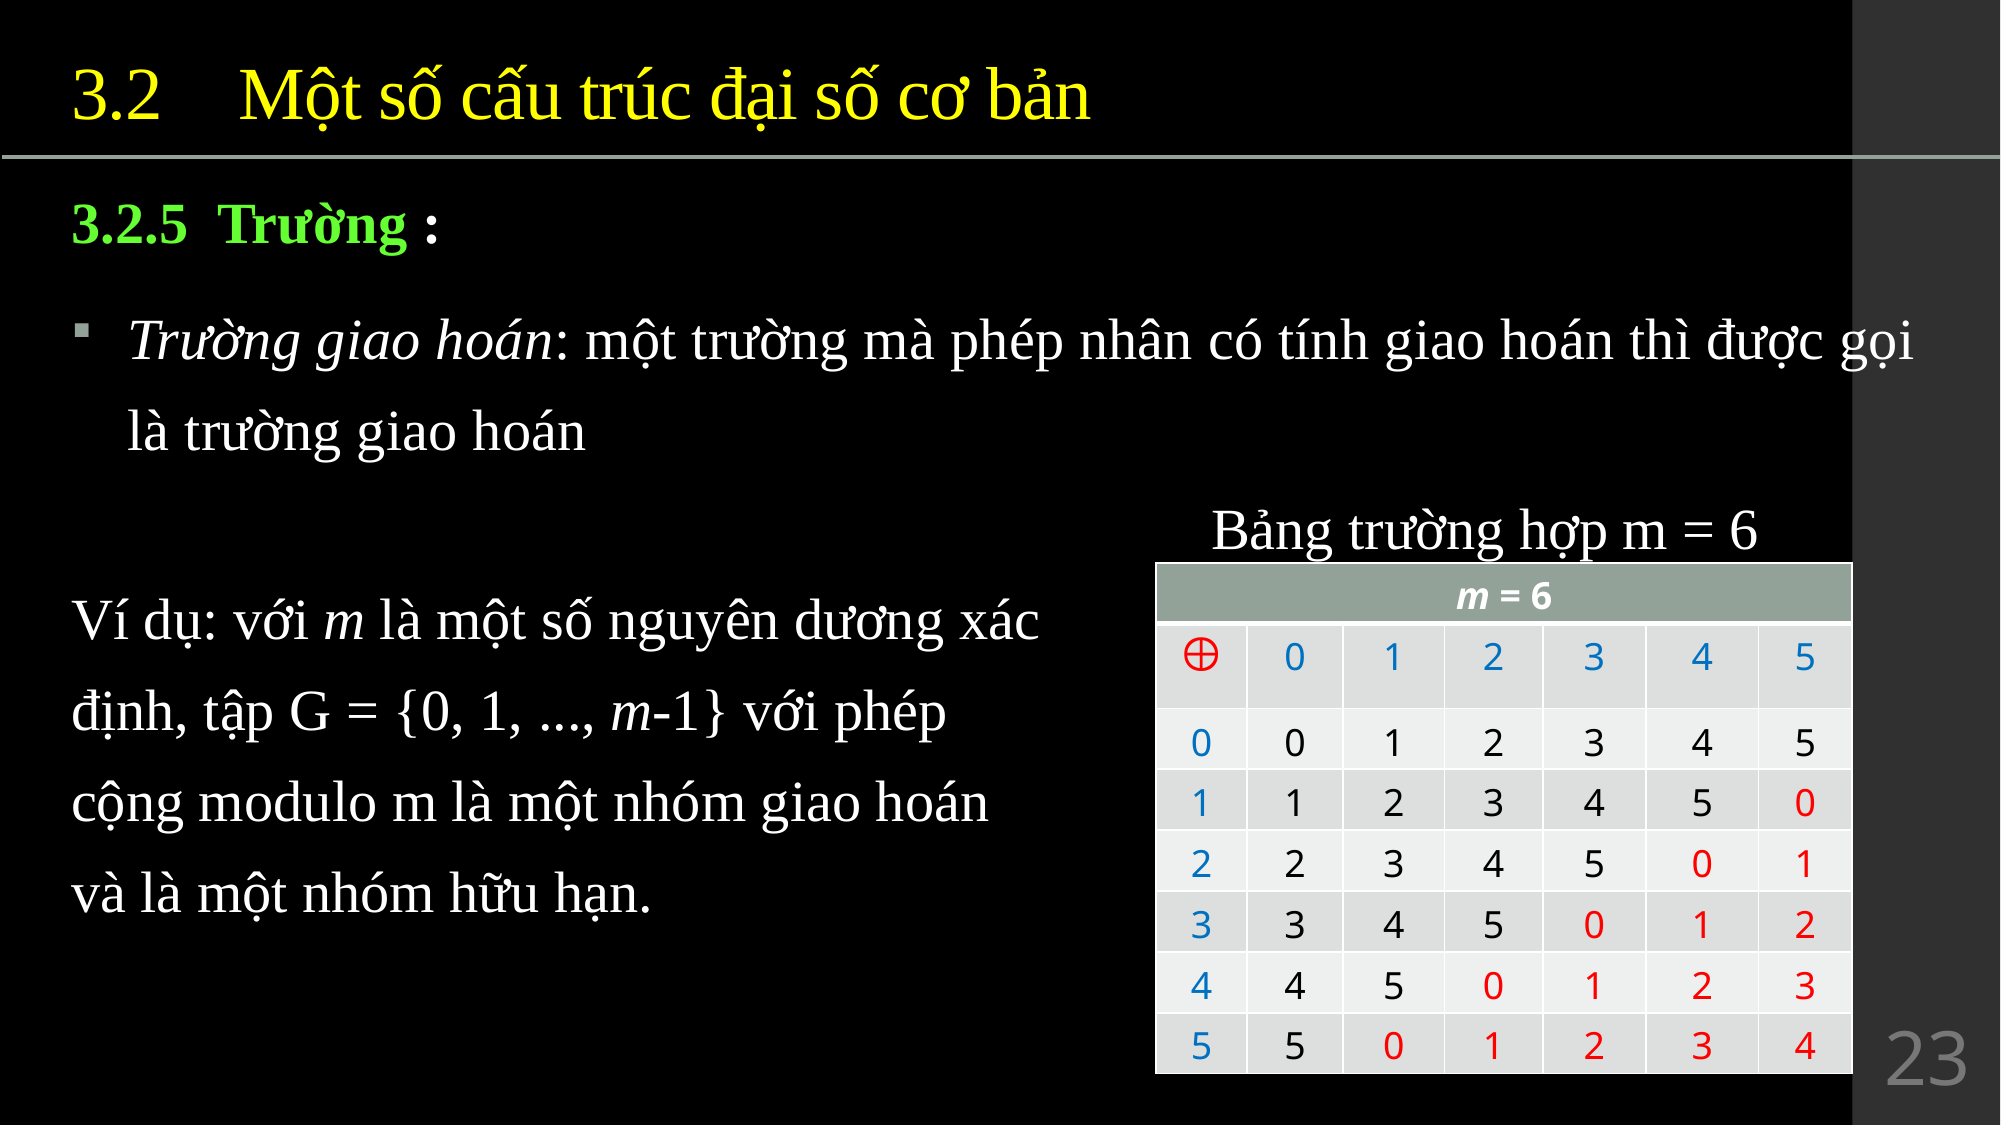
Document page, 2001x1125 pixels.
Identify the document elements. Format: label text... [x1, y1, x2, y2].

table_cell 5 [1344, 953, 1444, 1012]
table_cell 1 [1647, 892, 1758, 951]
table_cell 2 [1445, 626, 1542, 708]
table_cell 0 [1248, 709, 1342, 768]
table_cell 3 [1157, 892, 1246, 951]
table_cell 2 [1248, 831, 1342, 890]
table_cell 5 [1445, 892, 1542, 951]
table_cell 4 [1759, 1014, 1851, 1073]
table_cell 5 [1647, 770, 1758, 829]
table_cell 3 [1647, 1014, 1758, 1073]
table_cell 3 [1544, 626, 1645, 708]
table_cell 4 [1445, 831, 1542, 890]
table_cell 1 [1544, 953, 1645, 1012]
table_cell 1 [1157, 770, 1246, 829]
table_cell 0 [1157, 709, 1246, 768]
table_cell 0 [1759, 770, 1851, 829]
table_cell 3 [1544, 709, 1645, 768]
table_cell 5 [1544, 831, 1645, 890]
table_cell 4 [1157, 953, 1246, 1012]
table_cell 1 [1445, 1014, 1542, 1073]
table_cell 3 [1759, 953, 1851, 1012]
table_cell 1 [1248, 770, 1342, 829]
table_cell 5 [1157, 1014, 1246, 1073]
table_cell 0 [1344, 1014, 1444, 1073]
table_header m = 6 [1157, 564, 1851, 621]
table_cell 2 [1157, 831, 1246, 890]
text_box Bảng trường hợp m = 6 [1196, 463, 1775, 562]
table_cell  [1157, 626, 1246, 708]
table_cell 4 [1647, 709, 1758, 768]
table_cell 1 [1344, 626, 1444, 708]
table_cell 4 [1248, 953, 1342, 1012]
table_cell 2 [1544, 1014, 1645, 1073]
table_cell 2 [1647, 953, 1758, 1012]
table_cell 3 [1445, 770, 1542, 829]
table_cell 1 [1759, 831, 1851, 890]
table_cell 1 [1344, 709, 1444, 768]
table_cell 4 [1544, 770, 1645, 829]
text_box 3.2 Một số cấu trúc đại số cơ bản [56, 0, 1829, 142]
table_cell 0 [1647, 831, 1758, 890]
table_cell 5 [1759, 709, 1851, 768]
table_cell 2 [1445, 709, 1542, 768]
table_cell 4 [1647, 626, 1758, 708]
table_cell 5 [1248, 1014, 1342, 1073]
table_cell 2 [1344, 770, 1444, 829]
table_cell 3 [1248, 892, 1342, 951]
text_box Ví dụ: với m là một số nguyên dương xác định, tập G = {0, 1, ..., m-1} với phép cộng modulo m là một nhóm giao hoán và là một nhóm hữu hạn. [56, 553, 1057, 932]
table_cell 0 [1445, 953, 1542, 1012]
table_cell 4 [1344, 892, 1444, 951]
table_cell 3 [1344, 831, 1444, 890]
slide_number 23 [1852, 1012, 2000, 1110]
table_cell 2 [1759, 892, 1851, 951]
table_cell 5 [1759, 626, 1851, 708]
table_cell 0 [1248, 626, 1342, 708]
table_cell 0 [1544, 892, 1645, 951]
